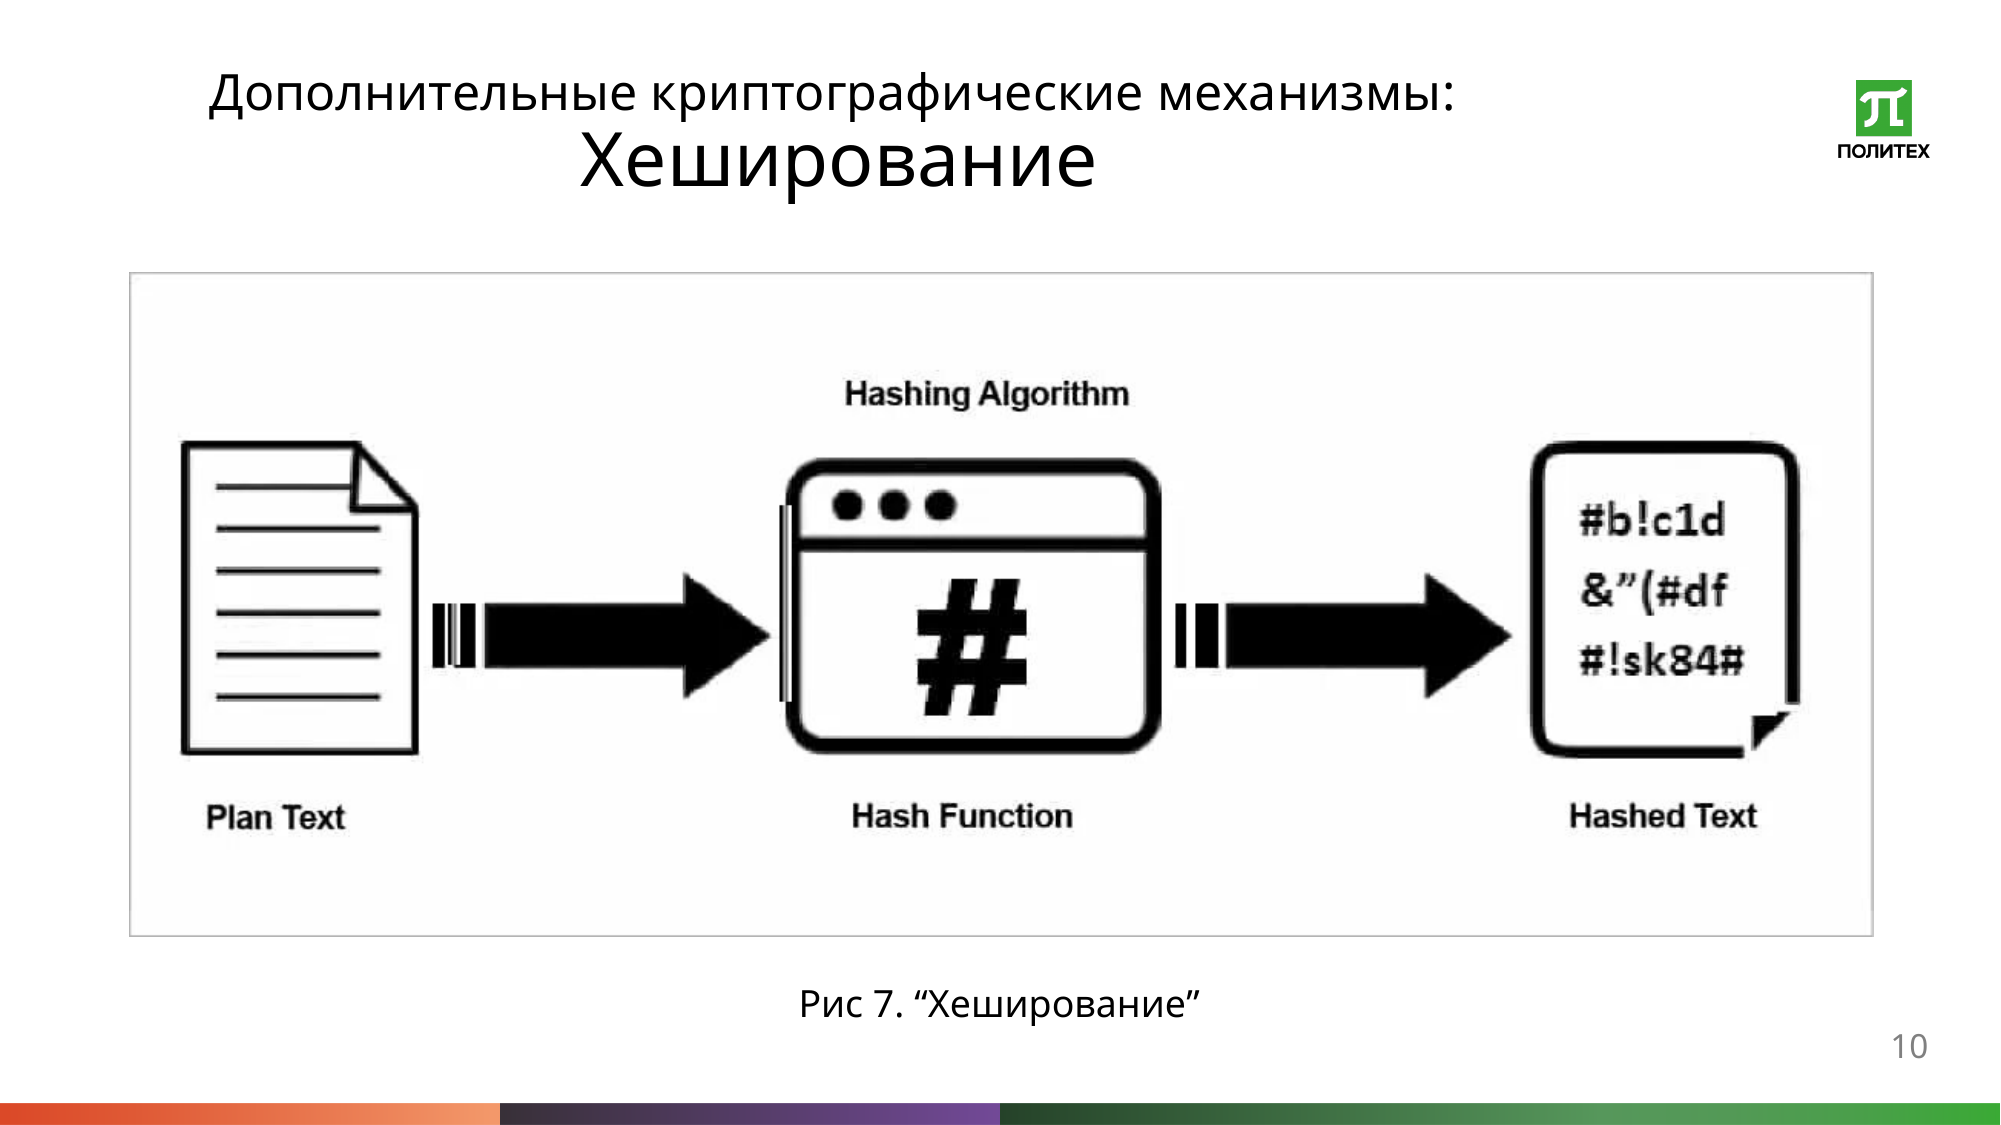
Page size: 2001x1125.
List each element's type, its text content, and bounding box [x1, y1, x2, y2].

picture [129, 272, 1874, 937]
picture [1838, 80, 1930, 158]
picture [0, 1103, 2000, 1125]
slide_number 10 [1493, 1018, 1944, 1079]
text_box Рис 7. “Хеширование” [783, 972, 1215, 1033]
title Дополнительные криптографические механизмы: Хеширование [66, 60, 1612, 273]
